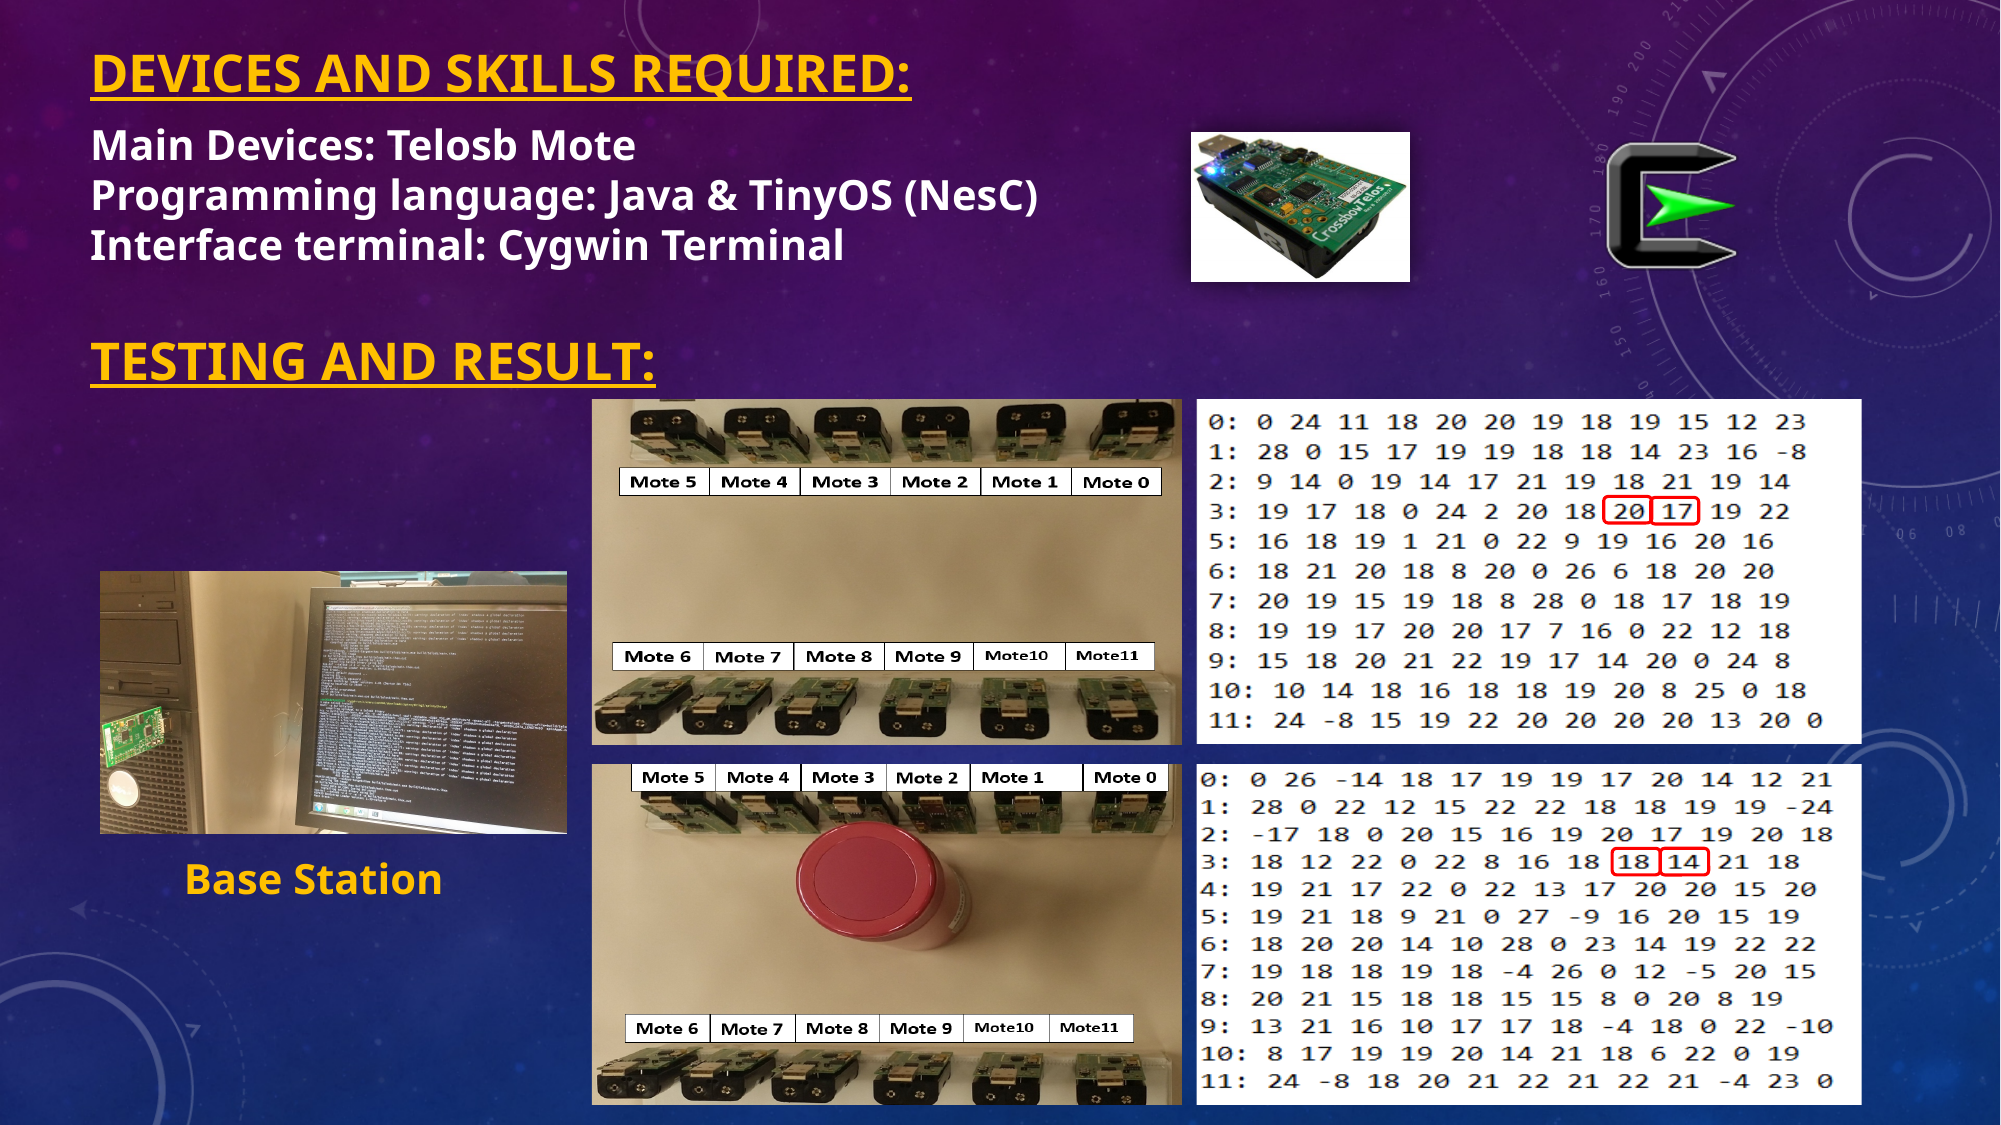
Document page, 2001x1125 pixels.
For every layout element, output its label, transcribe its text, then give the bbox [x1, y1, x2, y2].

text_box Base Station [118, 845, 509, 911]
picture [0, 0, 2001, 1125]
text_box Main Devices: Telosb Mote Programming language: Java & TinyOS (NesC) Interface terminal: Cygwin Terminal [1404, 111, 1975, 277]
text_box Testing and result: [75, 304, 799, 415]
title DEVICES AND SKILLS REQUIRED: [75, 36, 1119, 108]
text_box Main Devices: Telosb Mote Programming language: Java & TinyOS (NesC) Interface terminal: Cygwin Terminal [75, 111, 1196, 277]
